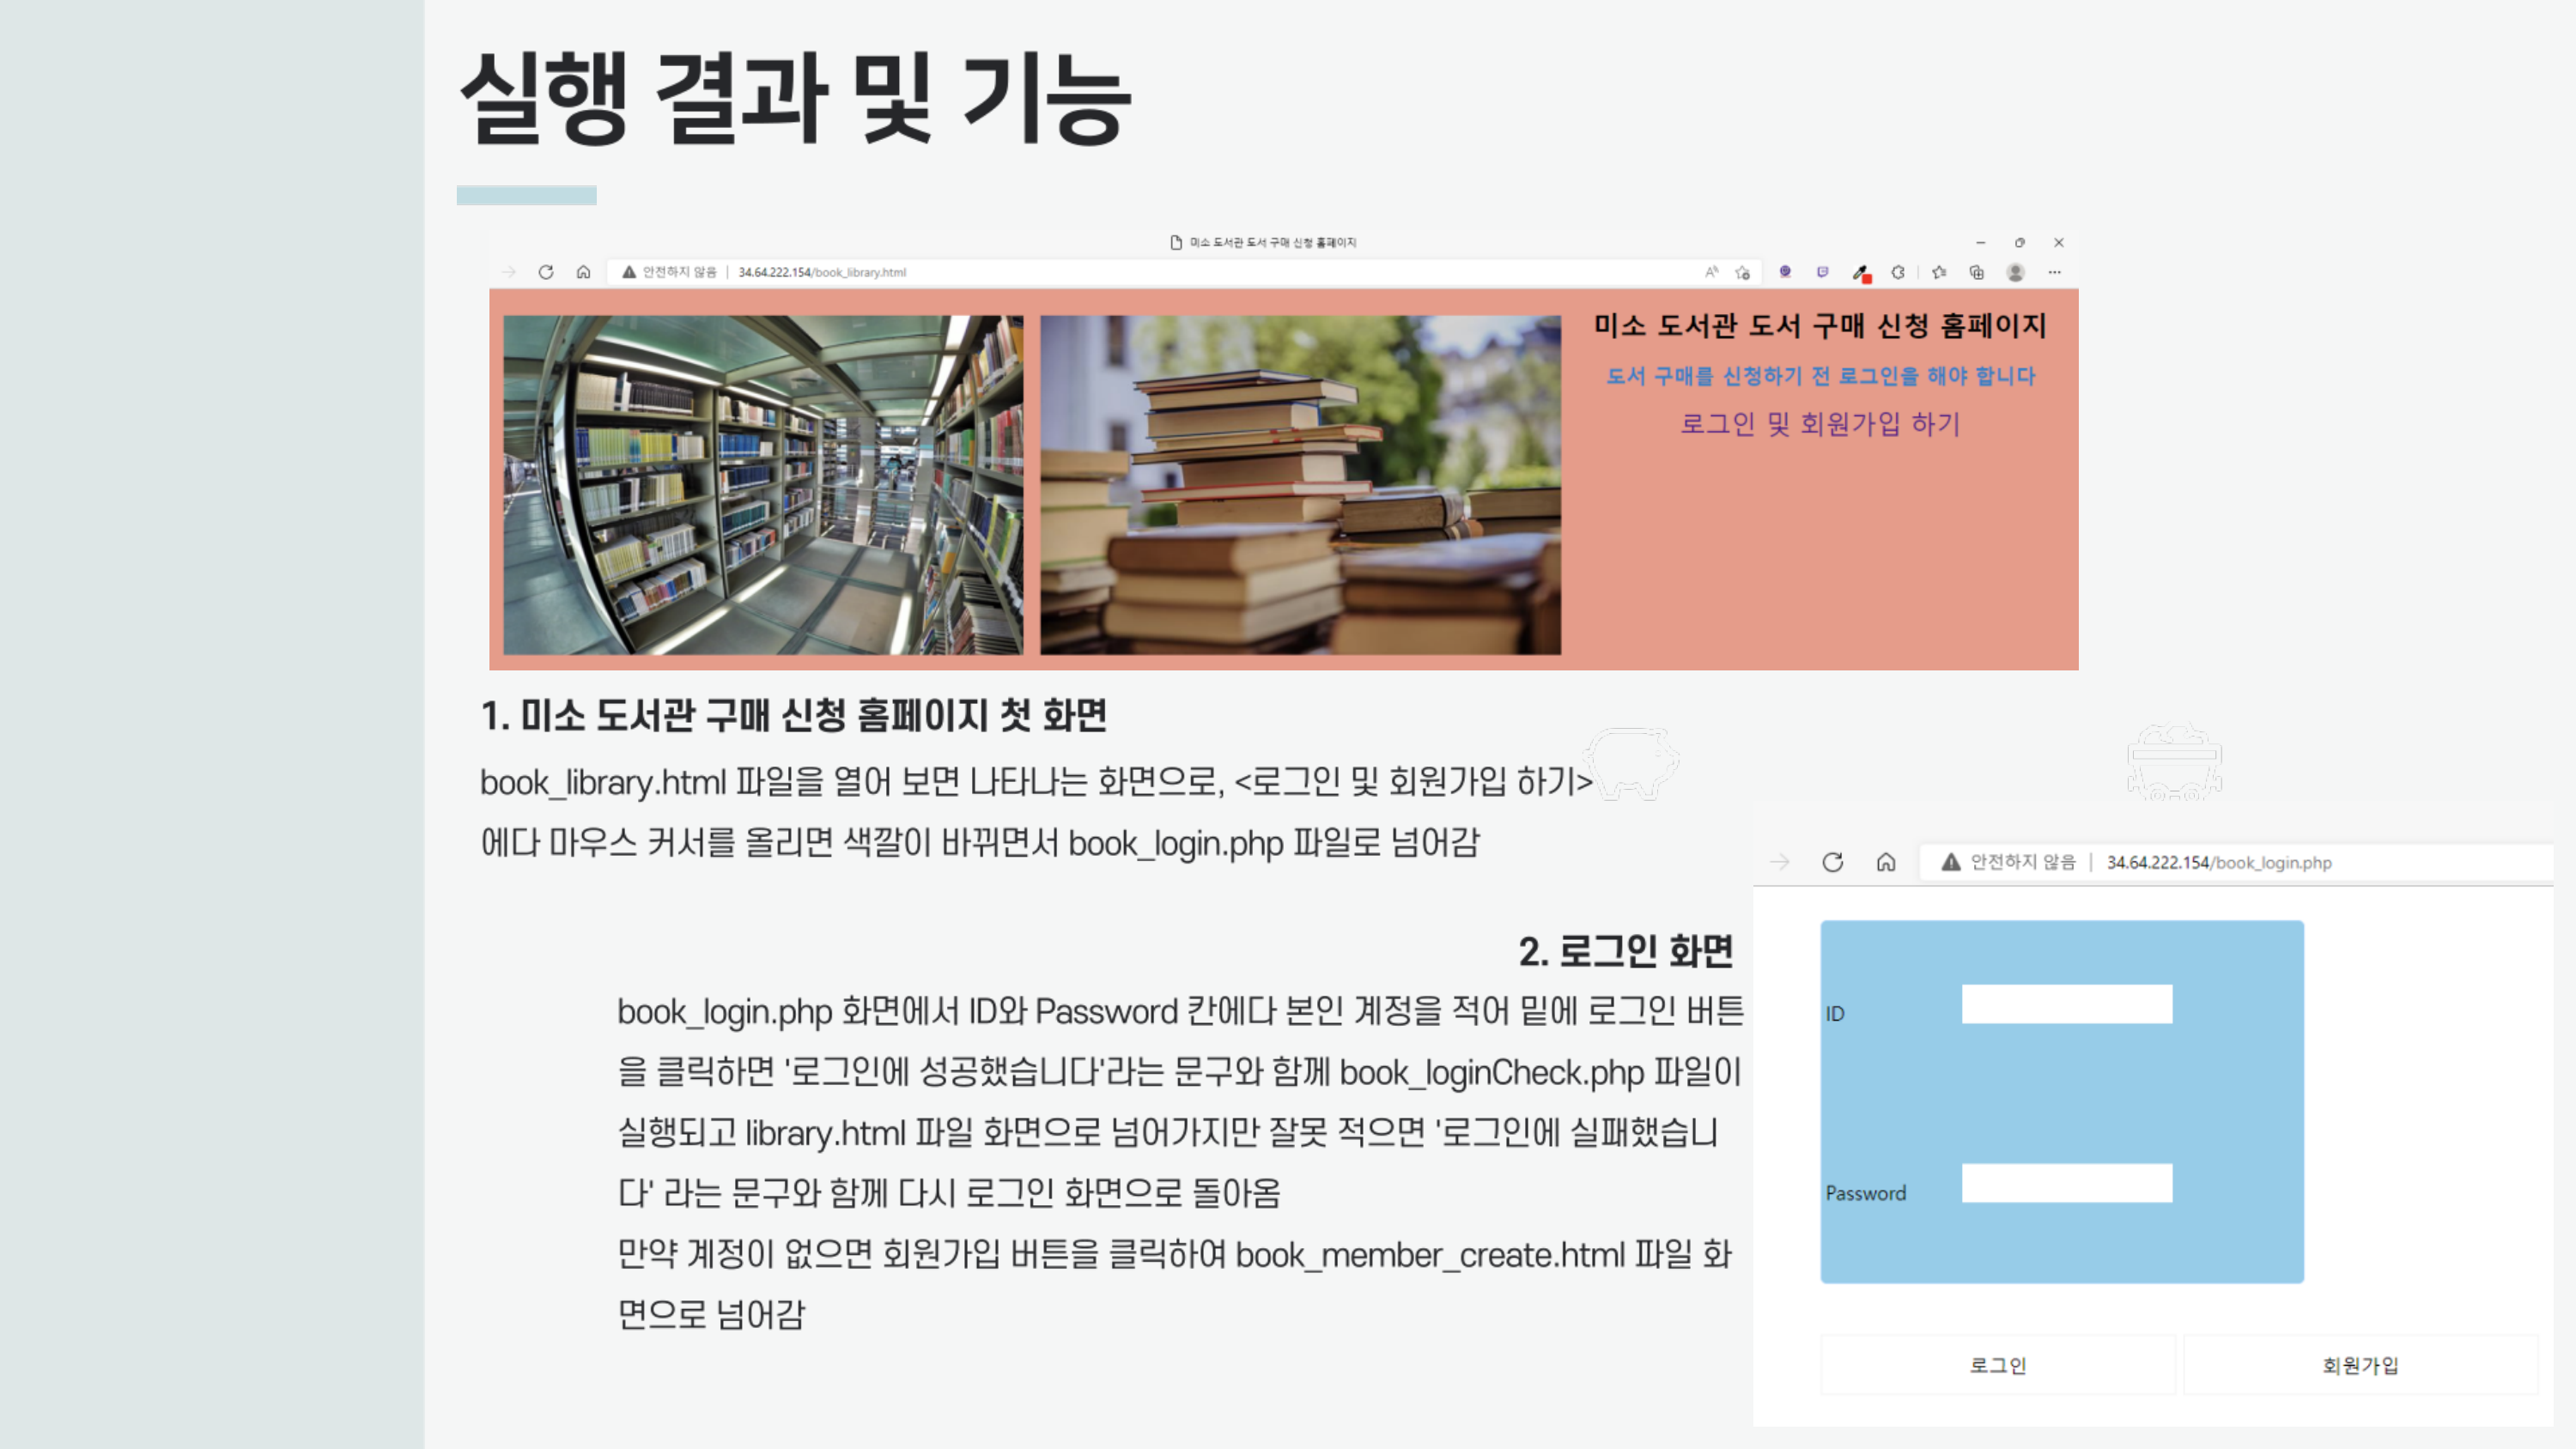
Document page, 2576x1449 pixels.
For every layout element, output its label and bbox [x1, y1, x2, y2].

text_box [0, 0, 425, 1449]
text_box [457, 160, 597, 231]
picture [611, 921, 1760, 1353]
picture [474, 685, 1609, 881]
picture [442, 16, 1177, 192]
text_box [2127, 719, 2223, 800]
text_box [1753, 801, 2554, 1427]
text_box [1581, 726, 1680, 802]
text_box [489, 229, 2079, 670]
